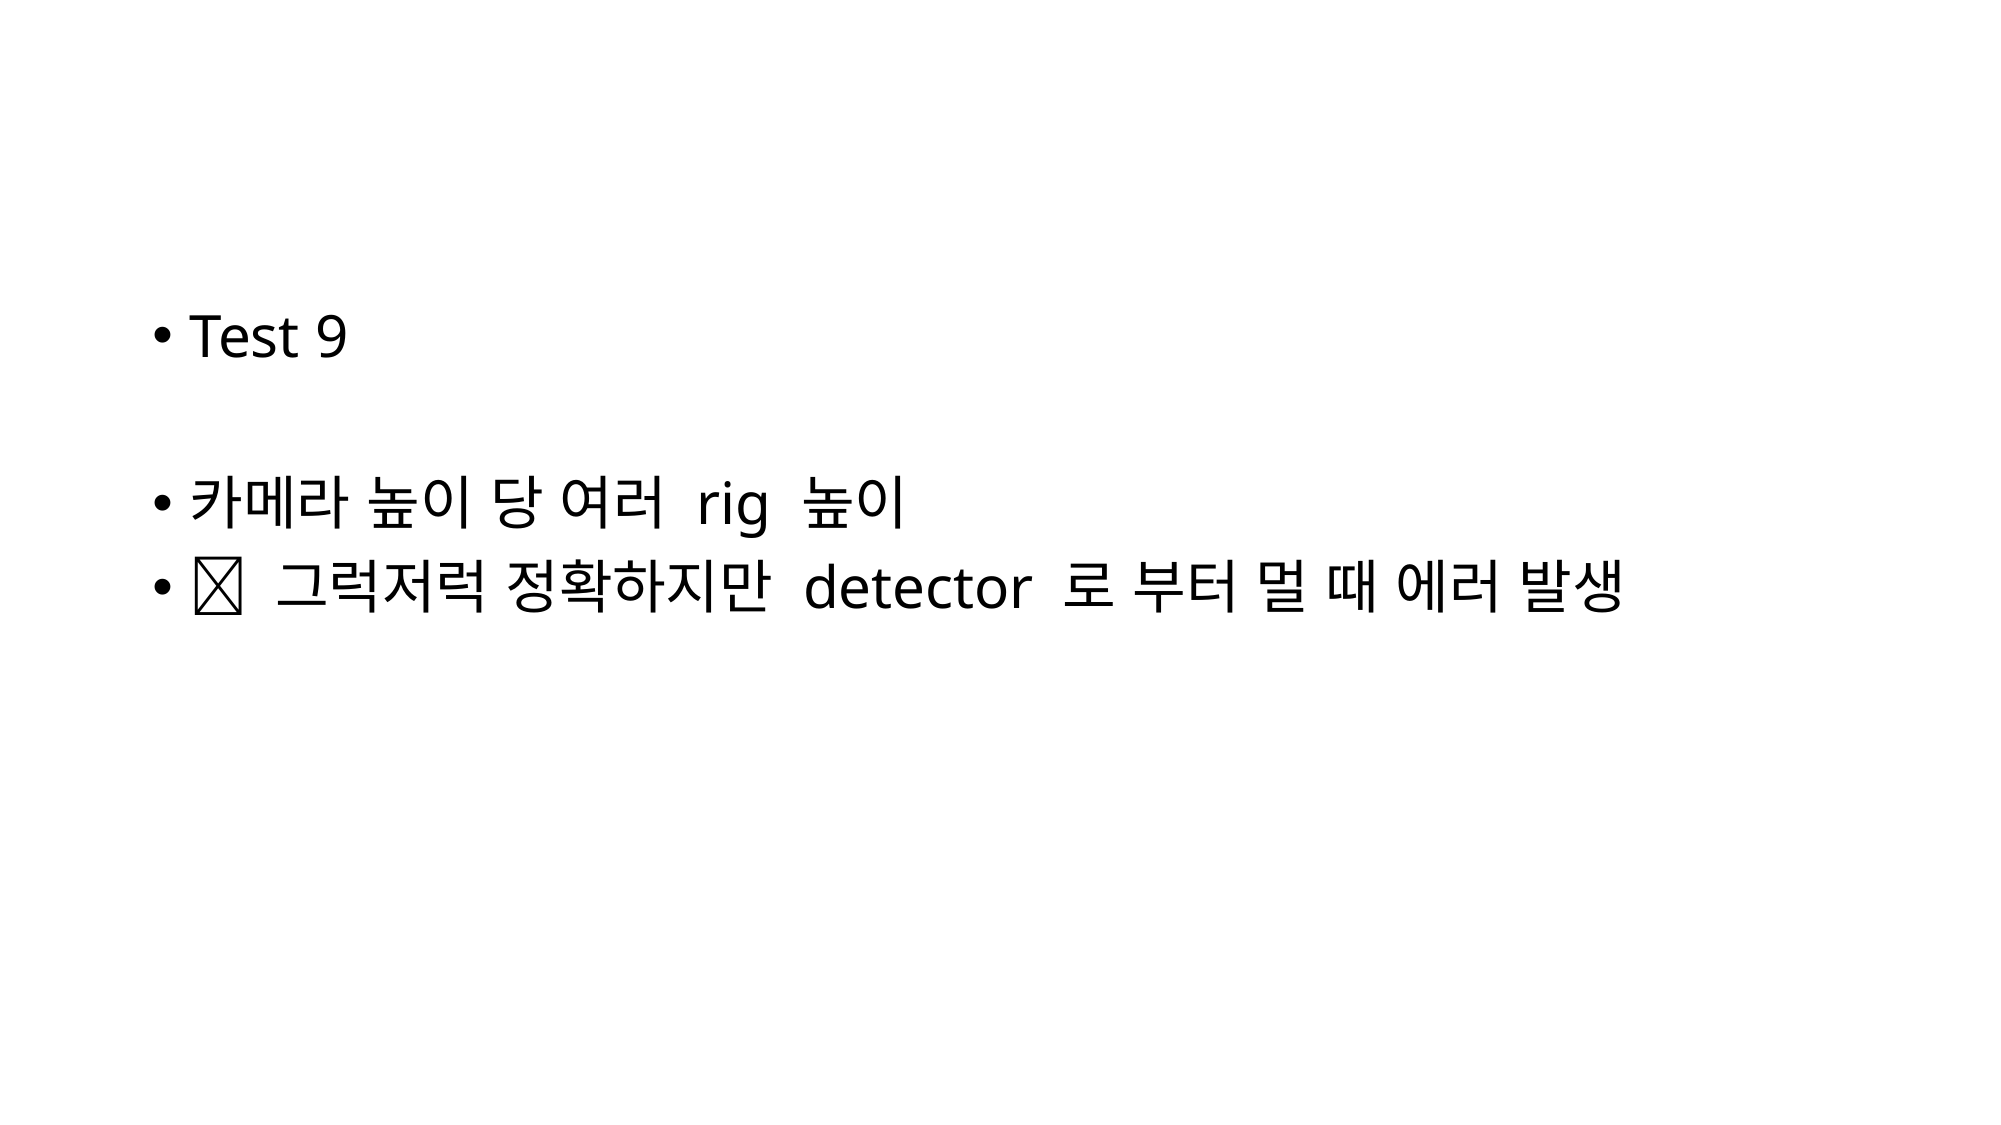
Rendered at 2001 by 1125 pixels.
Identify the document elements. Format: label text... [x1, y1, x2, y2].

list Test 9 카메라 높이 당 여러 rig 높이  그럭저럭 정확하지만 detector 로 부터 멀 때 에러 발생 [137, 299, 1863, 1014]
